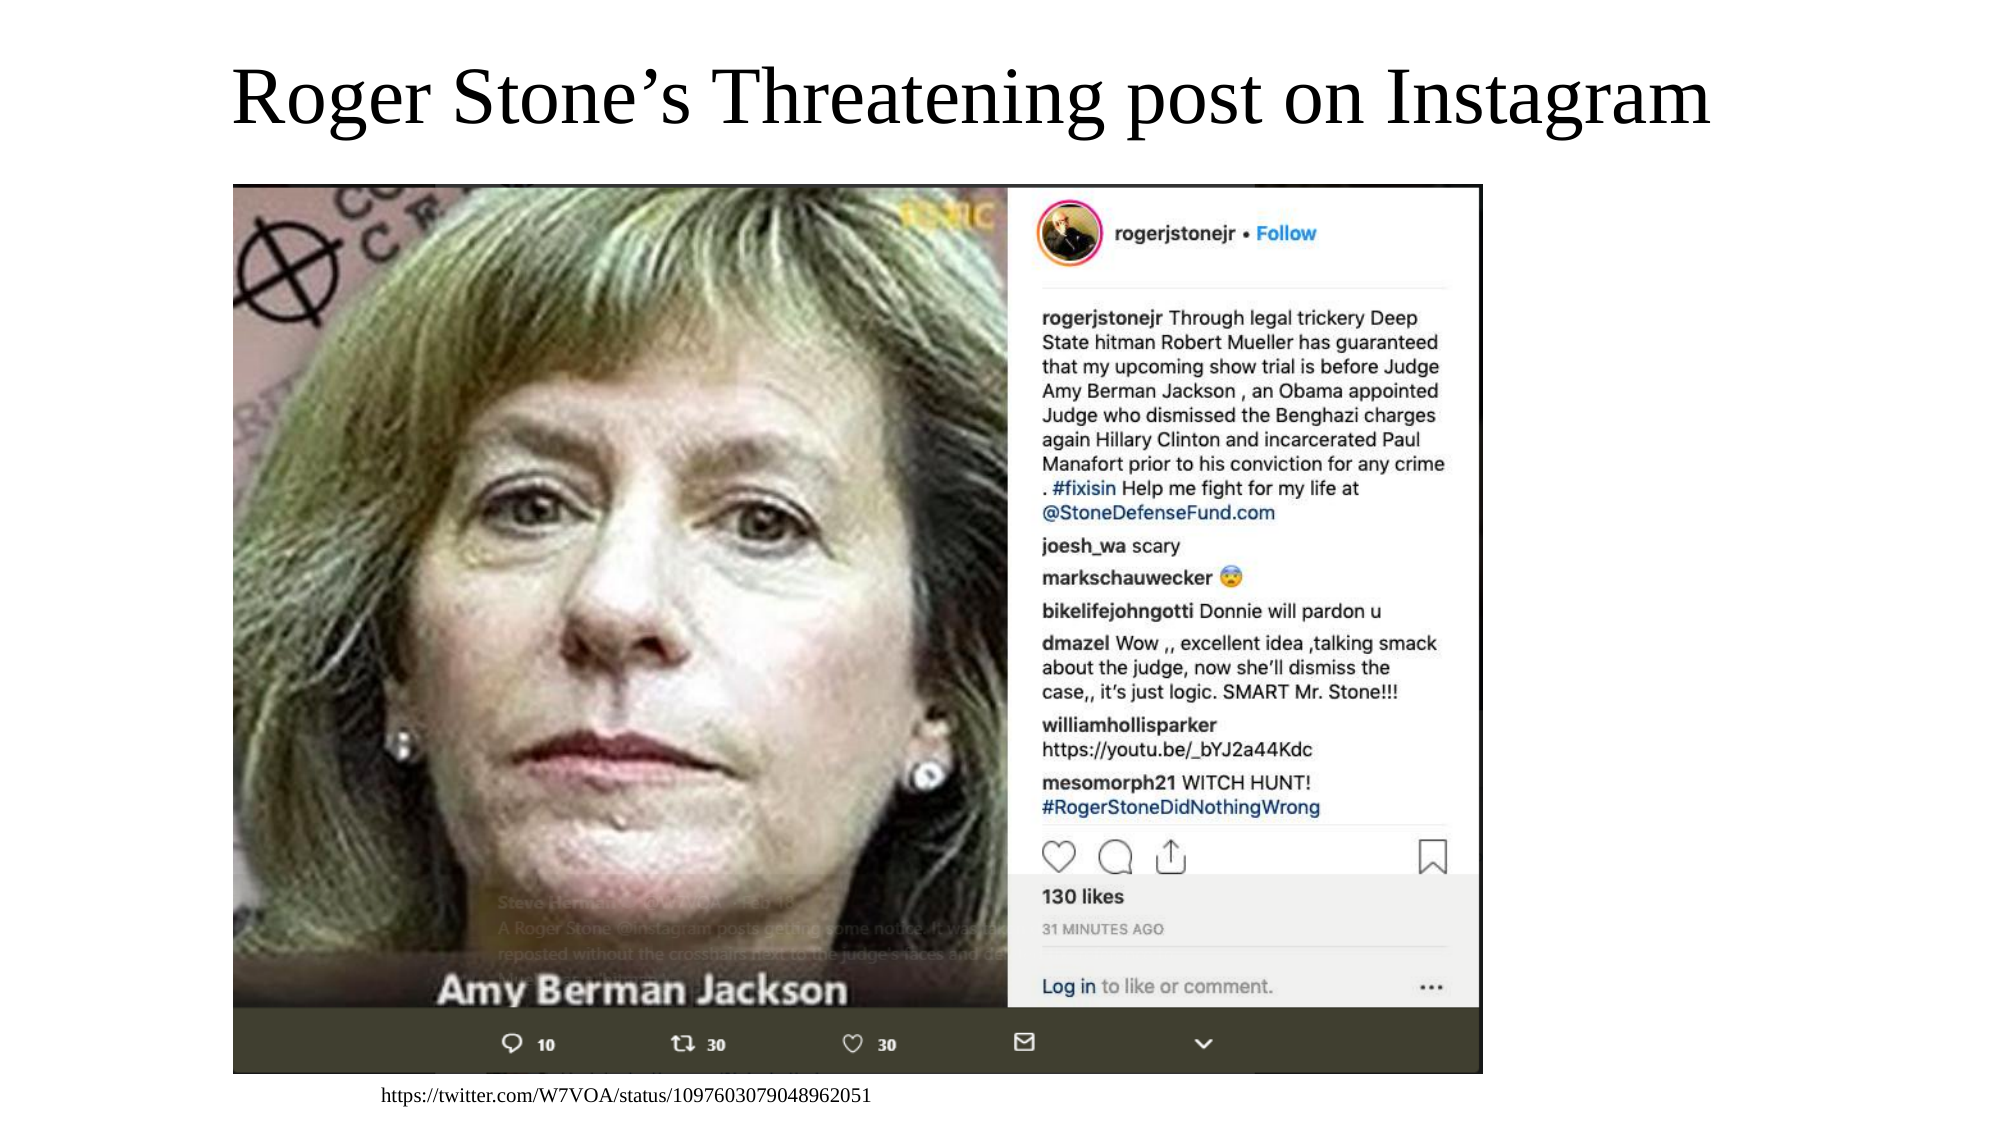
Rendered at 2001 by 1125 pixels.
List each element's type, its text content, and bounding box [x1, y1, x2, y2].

text_box https://twitter.com/W7VOA/status/1097603079048962051 [366, 1074, 887, 1114]
title Roger Stone’s Threatening post on Instagram [216, 10, 1883, 185]
picture [233, 183, 1483, 1074]
